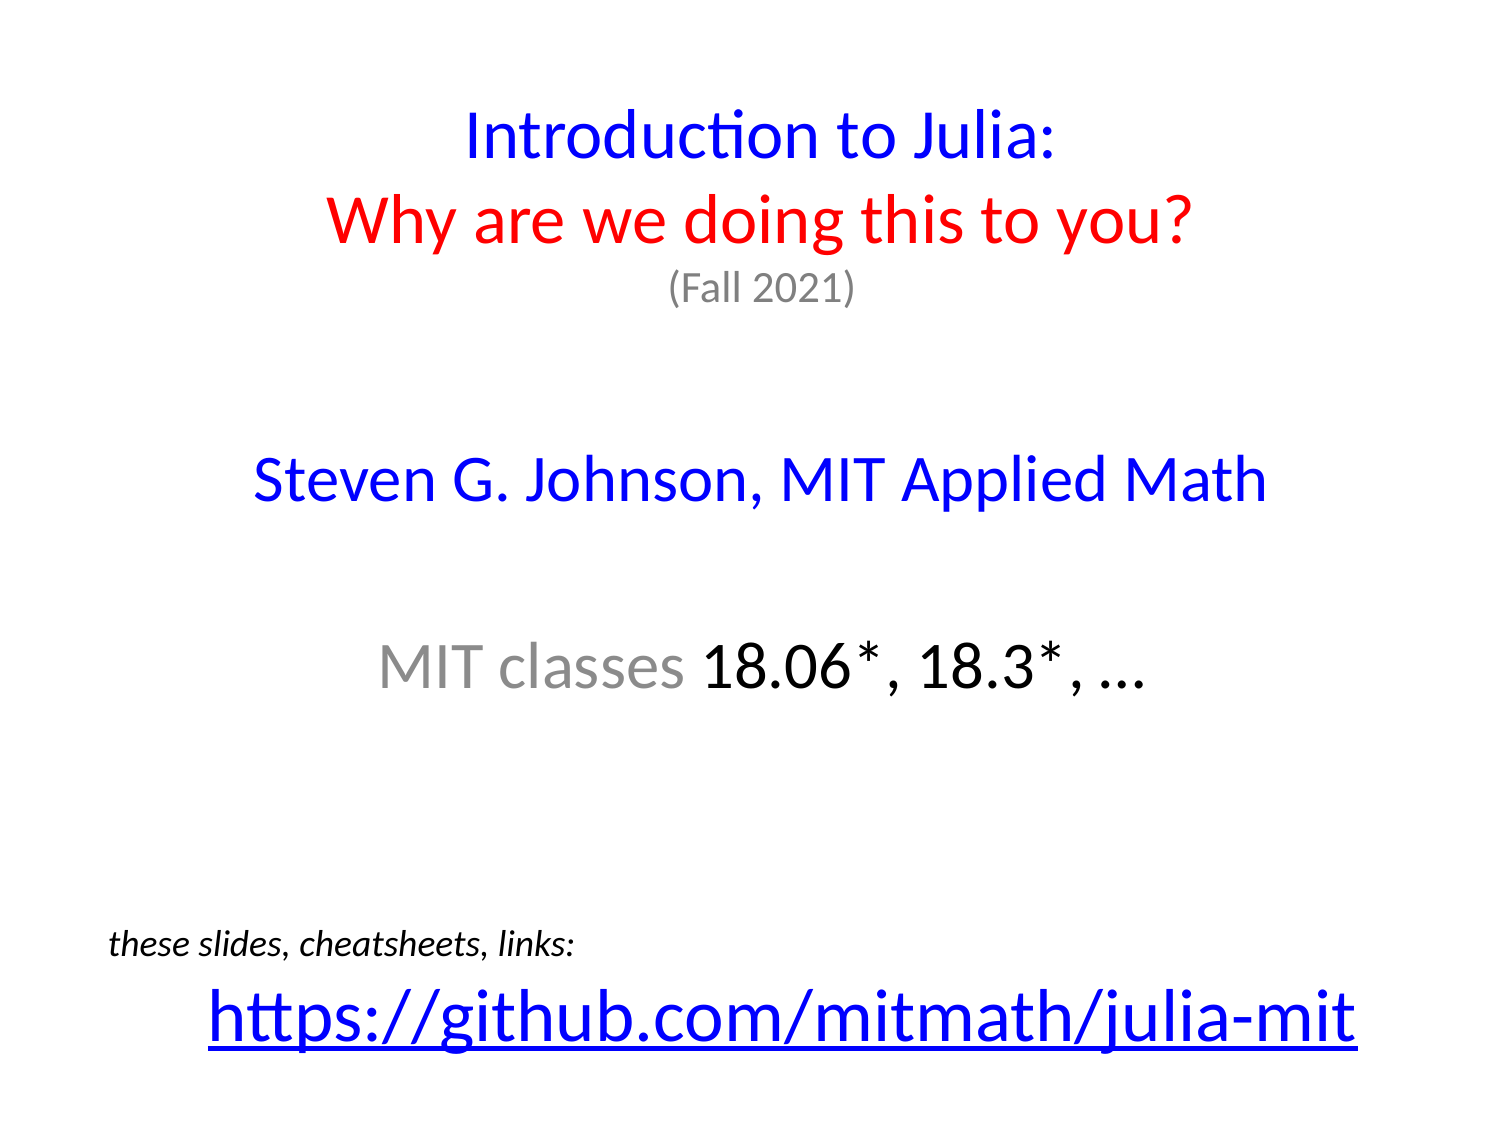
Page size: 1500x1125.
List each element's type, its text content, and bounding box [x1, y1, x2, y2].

text_box these slides, cheatsheets, links: [93, 911, 591, 972]
title Introduction to Julia: Why are we doing this to you? (Fall 2021) [124, 79, 1400, 321]
subtitle Steven G. Johnson, MIT Applied Math MIT classes 18.06*, 18.3*, … [57, 427, 1467, 820]
text_box https://github.com/mitmath/julia-mit [193, 958, 1373, 1064]
